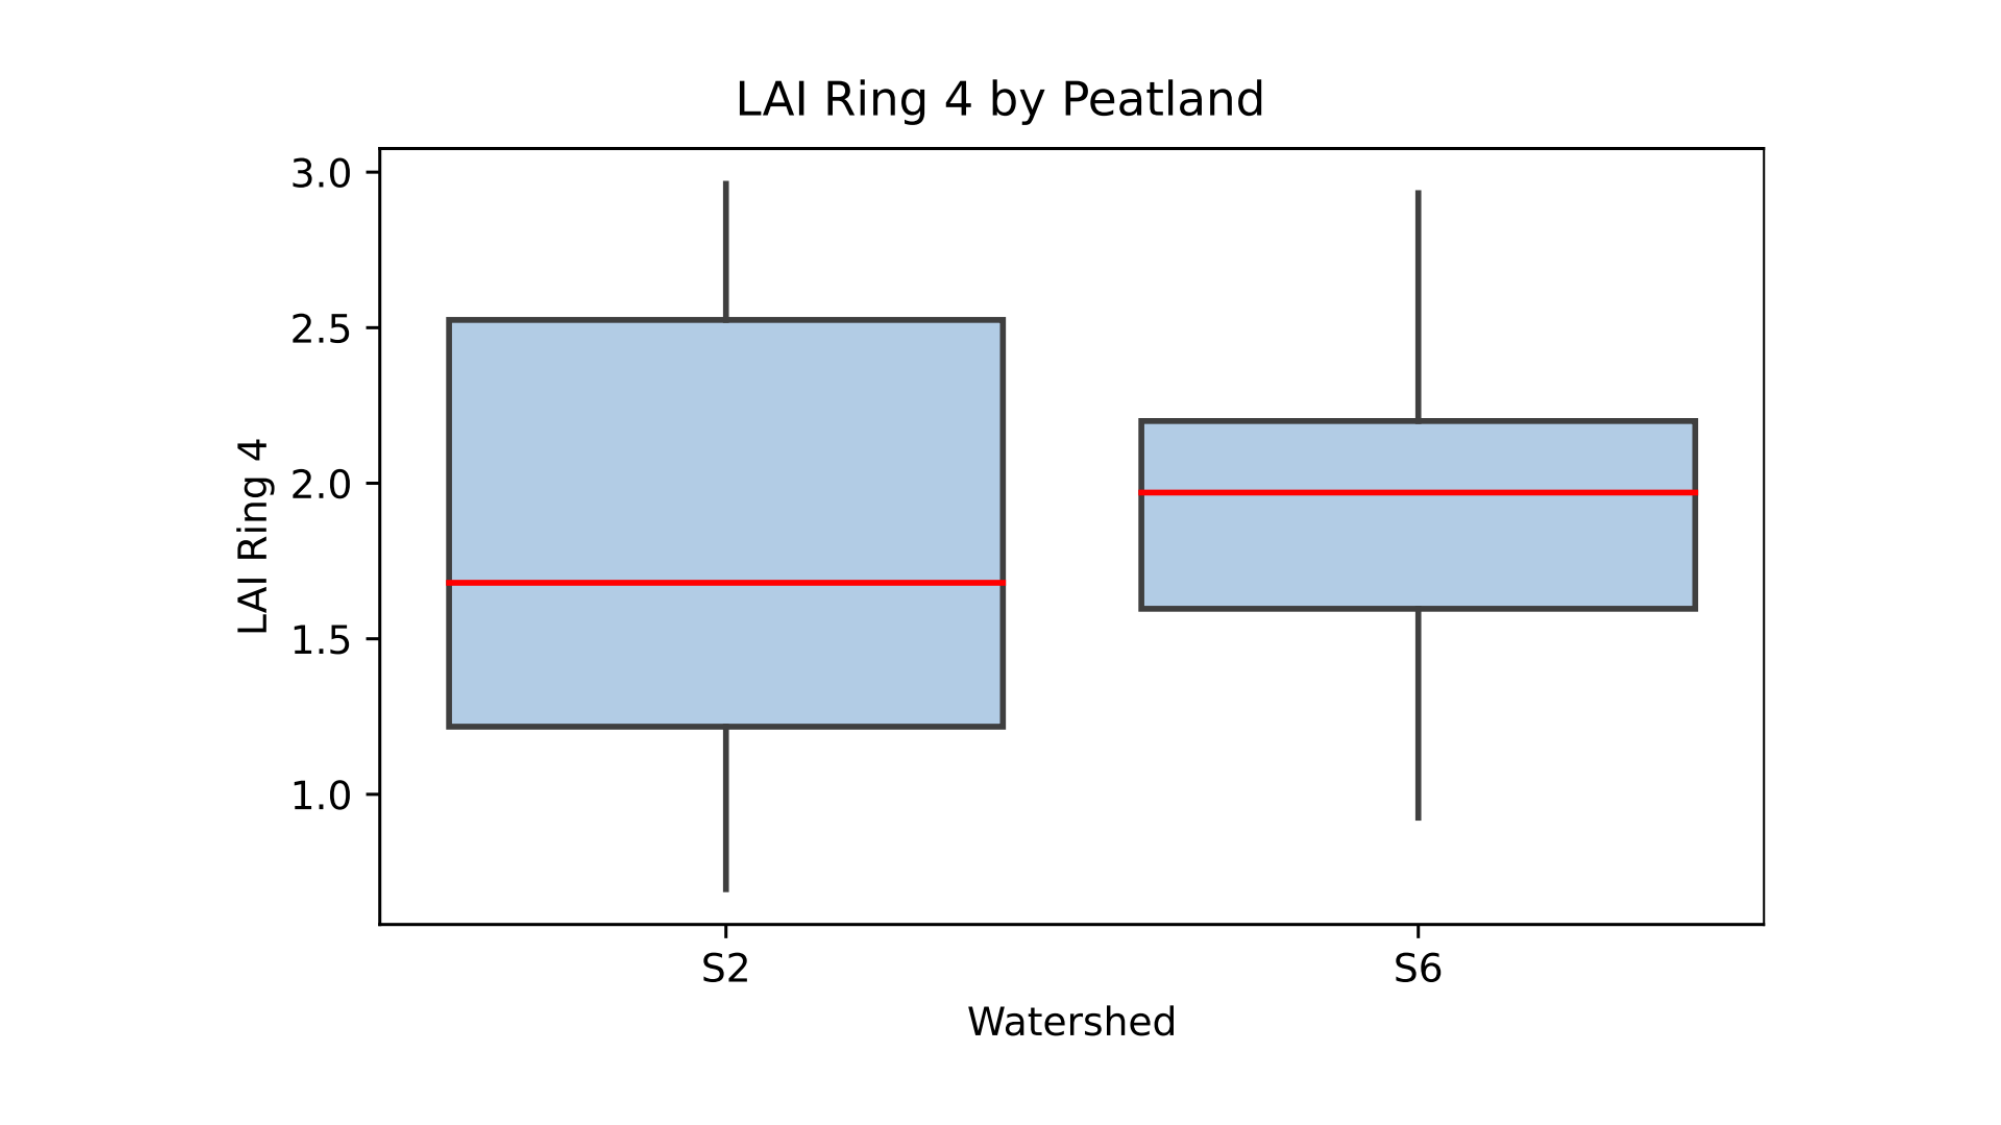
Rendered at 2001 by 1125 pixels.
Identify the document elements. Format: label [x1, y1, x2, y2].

picture [230, 74, 1770, 1051]
